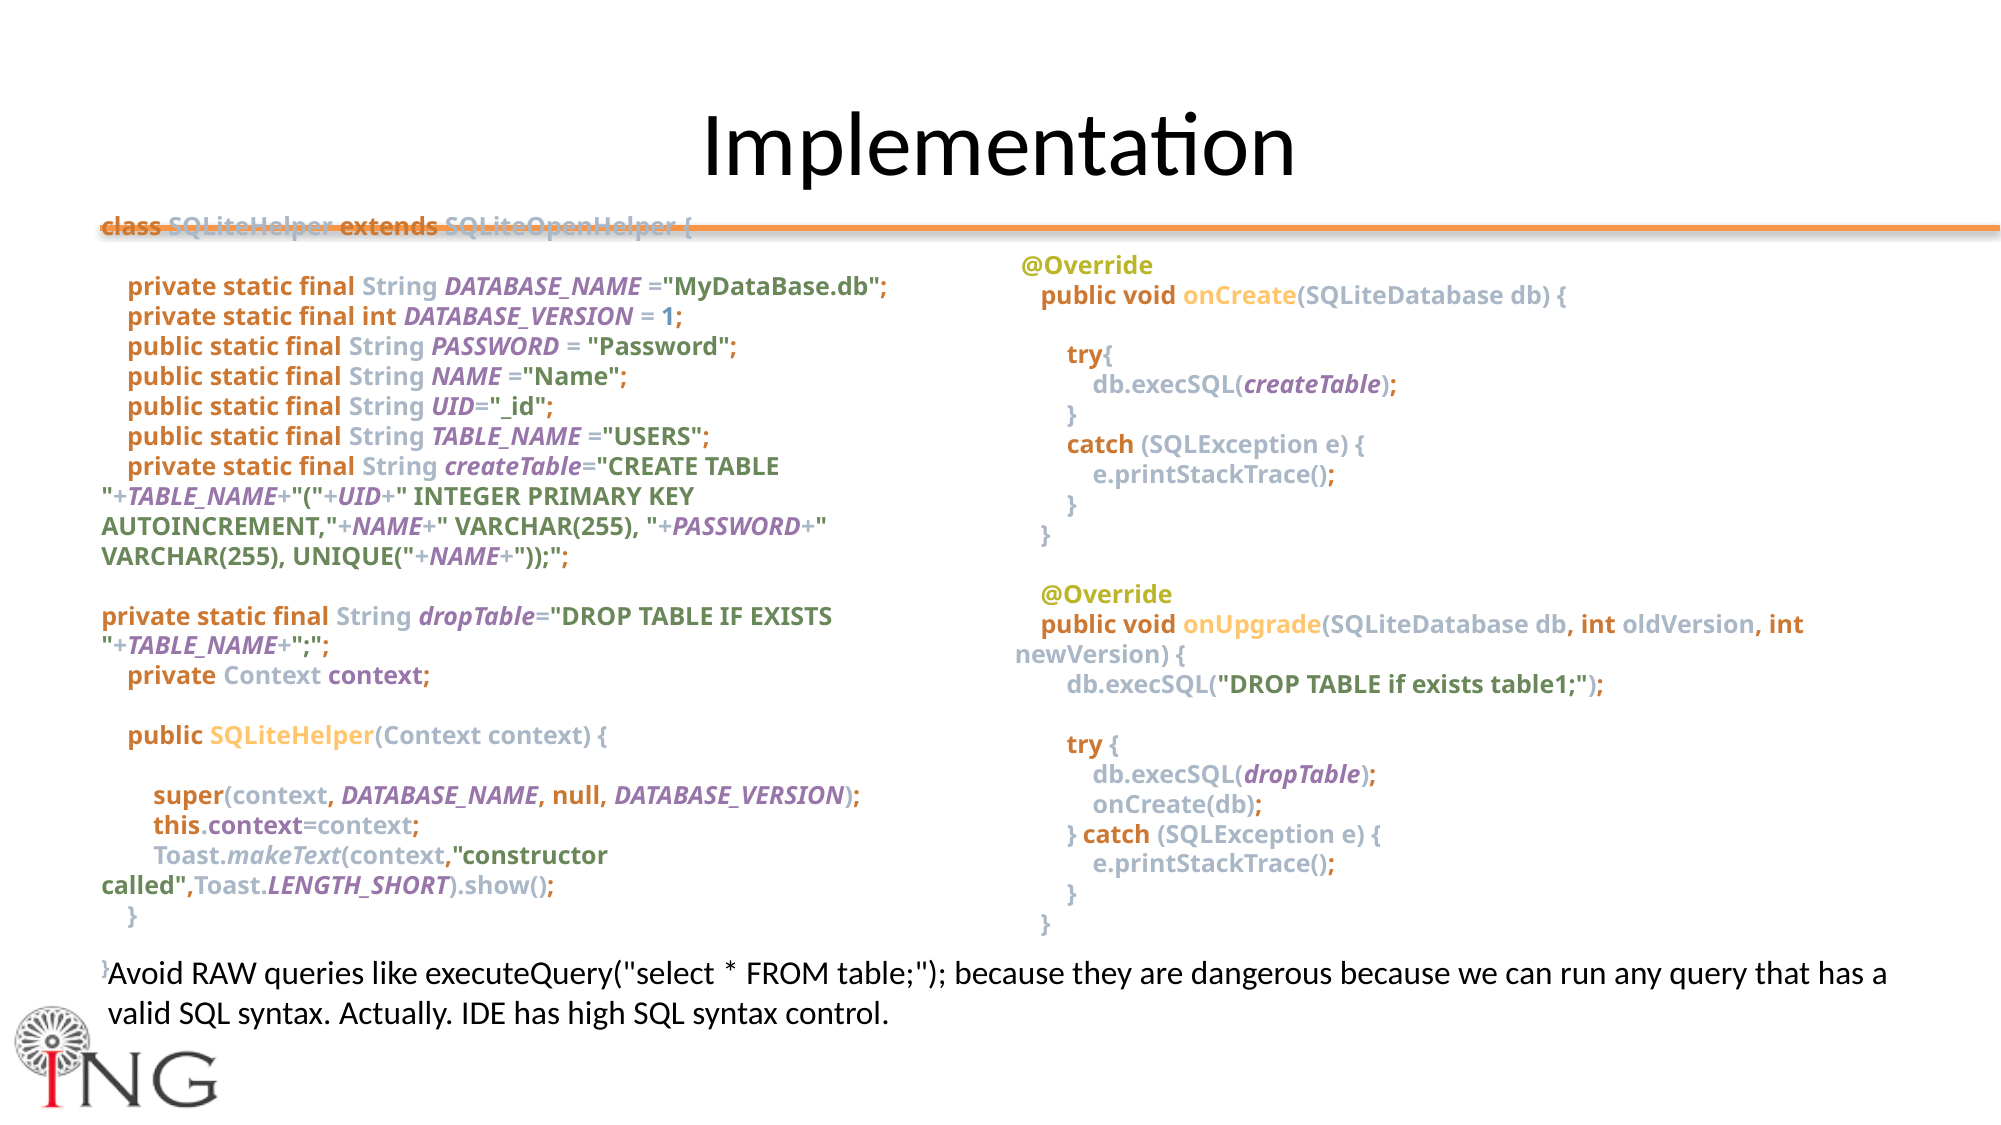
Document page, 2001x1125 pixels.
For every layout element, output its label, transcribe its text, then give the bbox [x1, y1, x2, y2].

list class SQLiteHelper extends SQLiteOpenHelper { private static final String DATABASE_NAME ="MyDataBase.db"; private static final int DATABASE_VERSION = 1; public static final String PASSWORD = "Password"; public static final String NAME ="Name"; public static final String UID="_id"; public static final String TABLE_NAME ="USERS"; private static final String createTable="CREATE TABLE "+TABLE_NAME+"("+UID+" INTEGER PRIMARY KEY AUTOINCREMENT,"+NAME+" VARCHAR(255), "+PASSWORD+" VARCHAR(255), UNIQUE("+NAME+"));"; private static final String dropTable="DROP TABLE IF EXISTS "+TABLE_NAME+";"; private Context context; public SQLiteHelper(Context context) { super(context, DATABASE_NAME, null, DATABASE_VERSION); this.context=context; Toast.makeText(context,"constructor called",Toast.LENGTH_SHORT).show(); } } [86, 203, 966, 987]
title Implementation [99, 45, 1900, 233]
picture [0, 987, 244, 1125]
text_box @Override public void onCreate(SQLiteDatabase db) { try{ db.execSQL(createTable); } catch (SQLException e) { e.printStackTrace(); } } @Override public void onUpgrade(SQLiteDatabase db, int oldVersion, int newVersion) { db.execSQL("DROP TABLE if exists table1;"); try { db.execSQL(dropTable); onCreate(db); } catch (SQLException e) { e.printStackTrace(); } } [999, 241, 1948, 946]
text_box Avoid RAW queries like executeQuery("select * FROM table;"); because they are dangerous because we can run any query that has a valid SQL syntax. Actually. IDE has high SQL syntax control. [93, 943, 1907, 1039]
